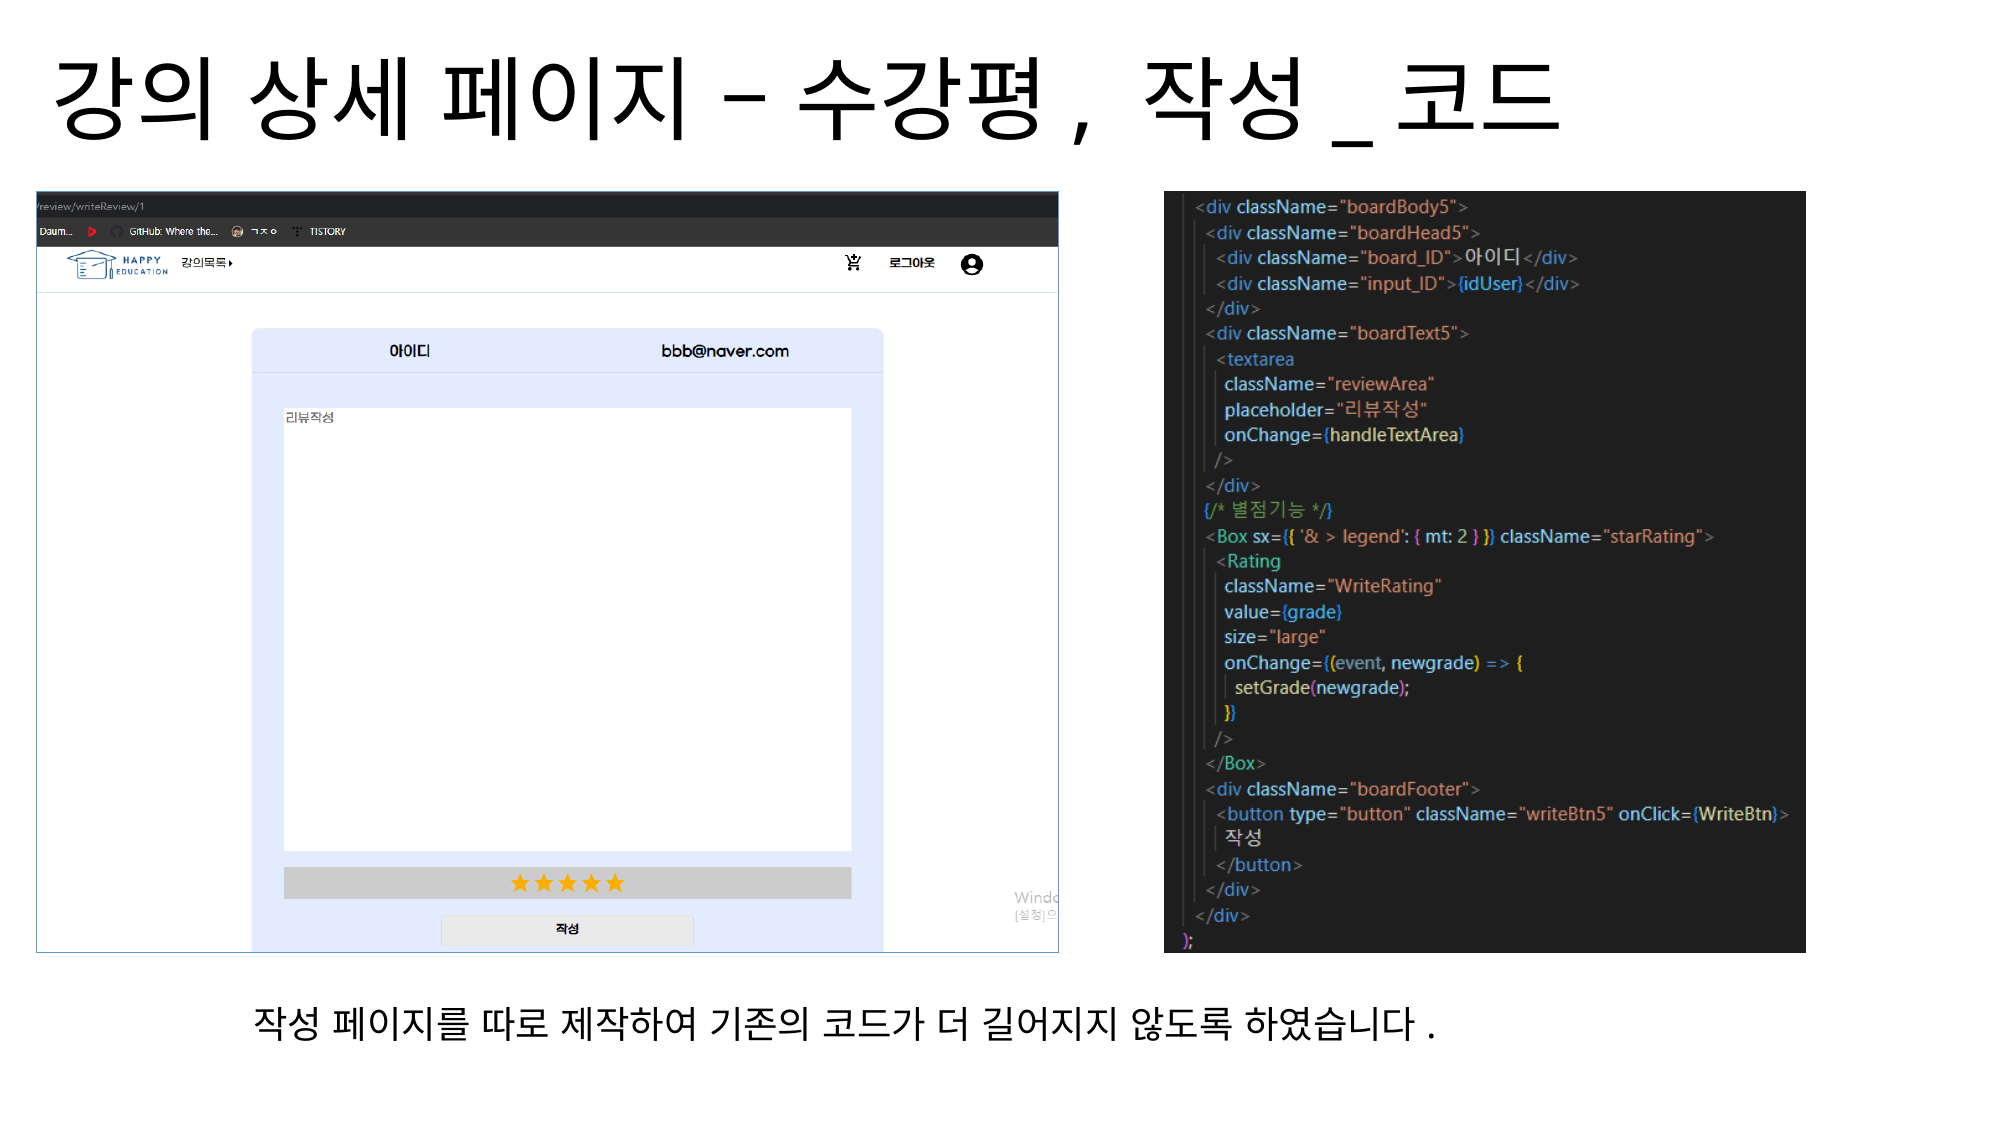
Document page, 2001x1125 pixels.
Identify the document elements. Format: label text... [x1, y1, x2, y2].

text_box 작성 페이지를 따로 제작하여 기존의 코드가 더 길어지지 않도록 하였습니다. [238, 993, 1615, 1053]
title 강의 상세 페이지 – 수강평, 작성_코드 [36, 24, 1682, 183]
picture [1164, 191, 1806, 954]
picture [36, 191, 1059, 953]
